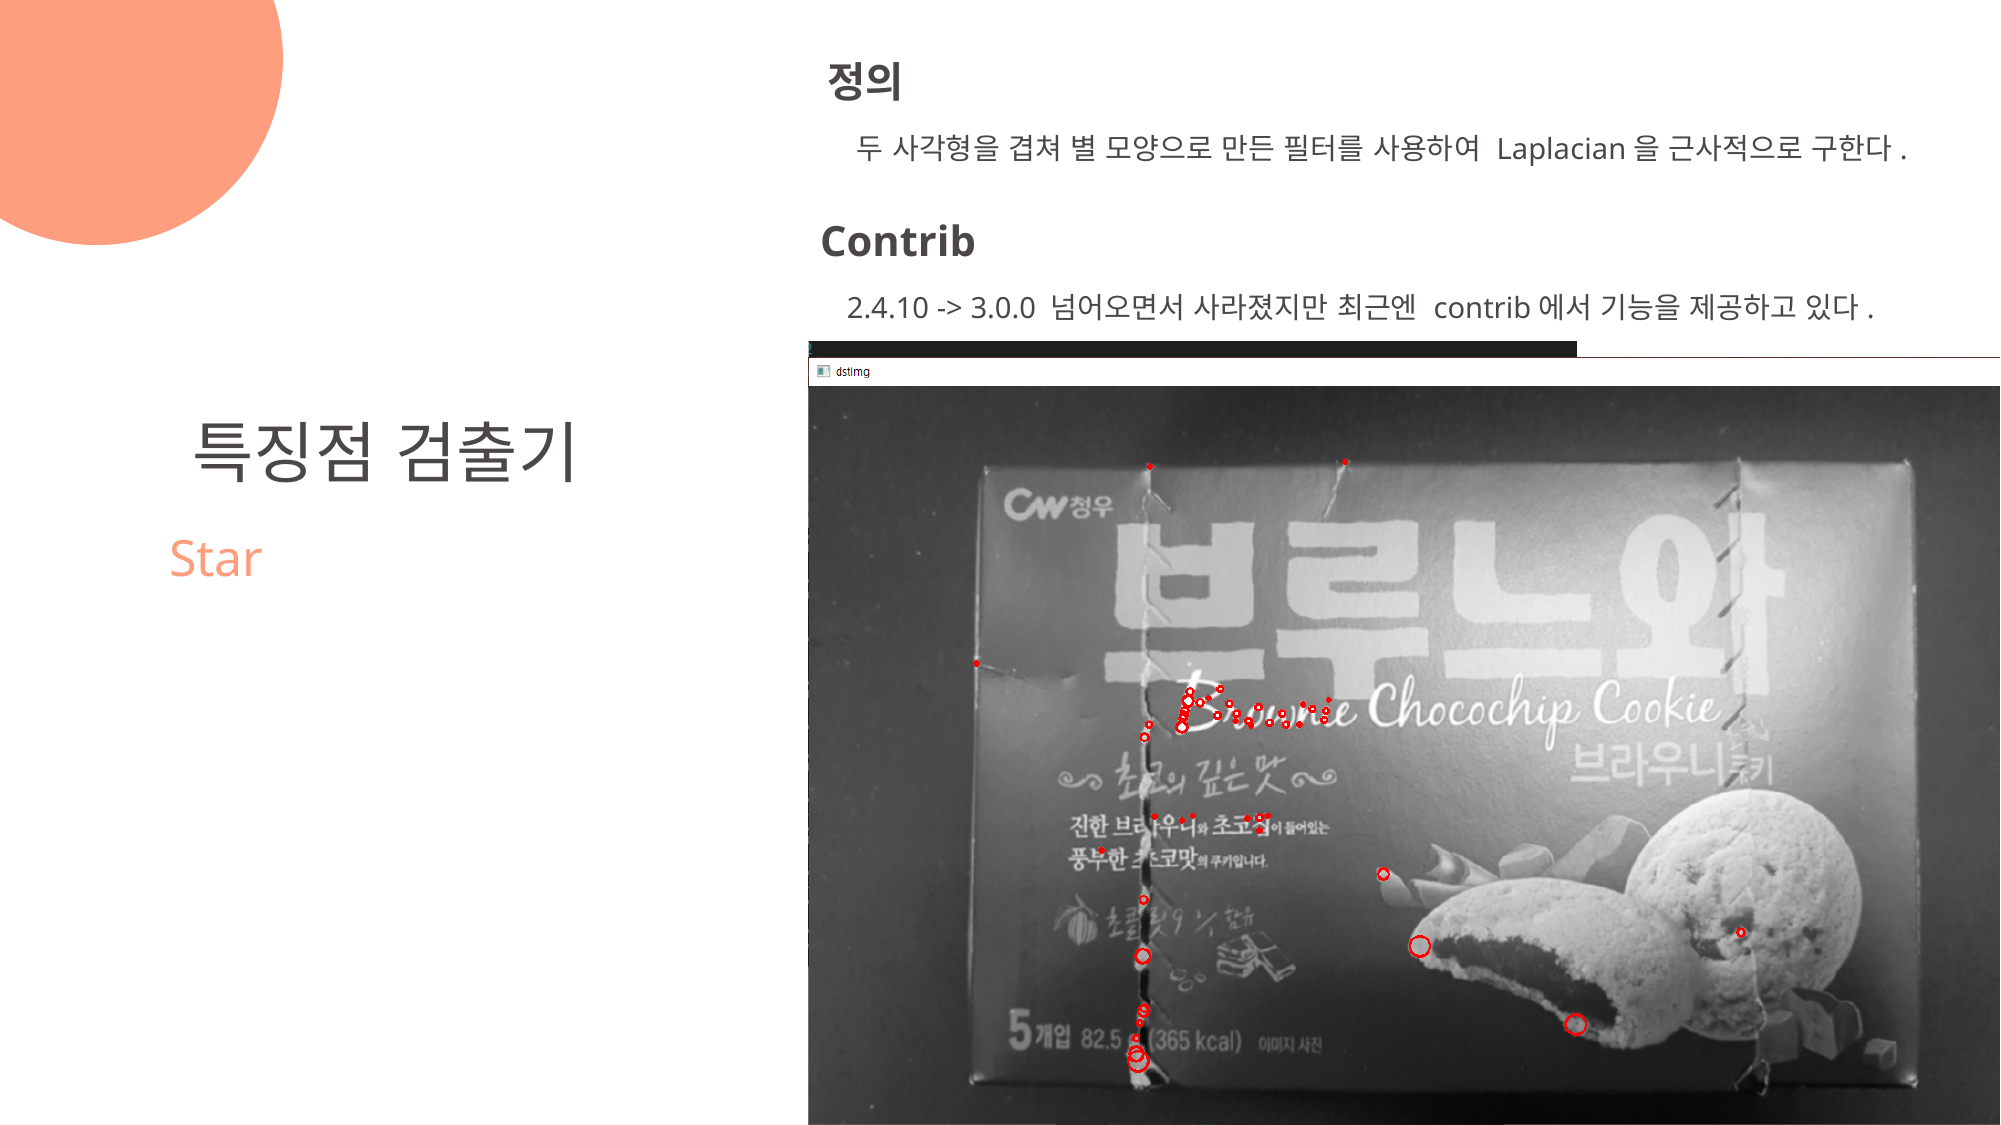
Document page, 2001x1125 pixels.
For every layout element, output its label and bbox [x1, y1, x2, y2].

text_box [0, 0, 284, 247]
text_box [808, 47, 1956, 174]
text_box [157, 403, 616, 595]
picture [808, 341, 2000, 1125]
text_box [808, 207, 1913, 333]
